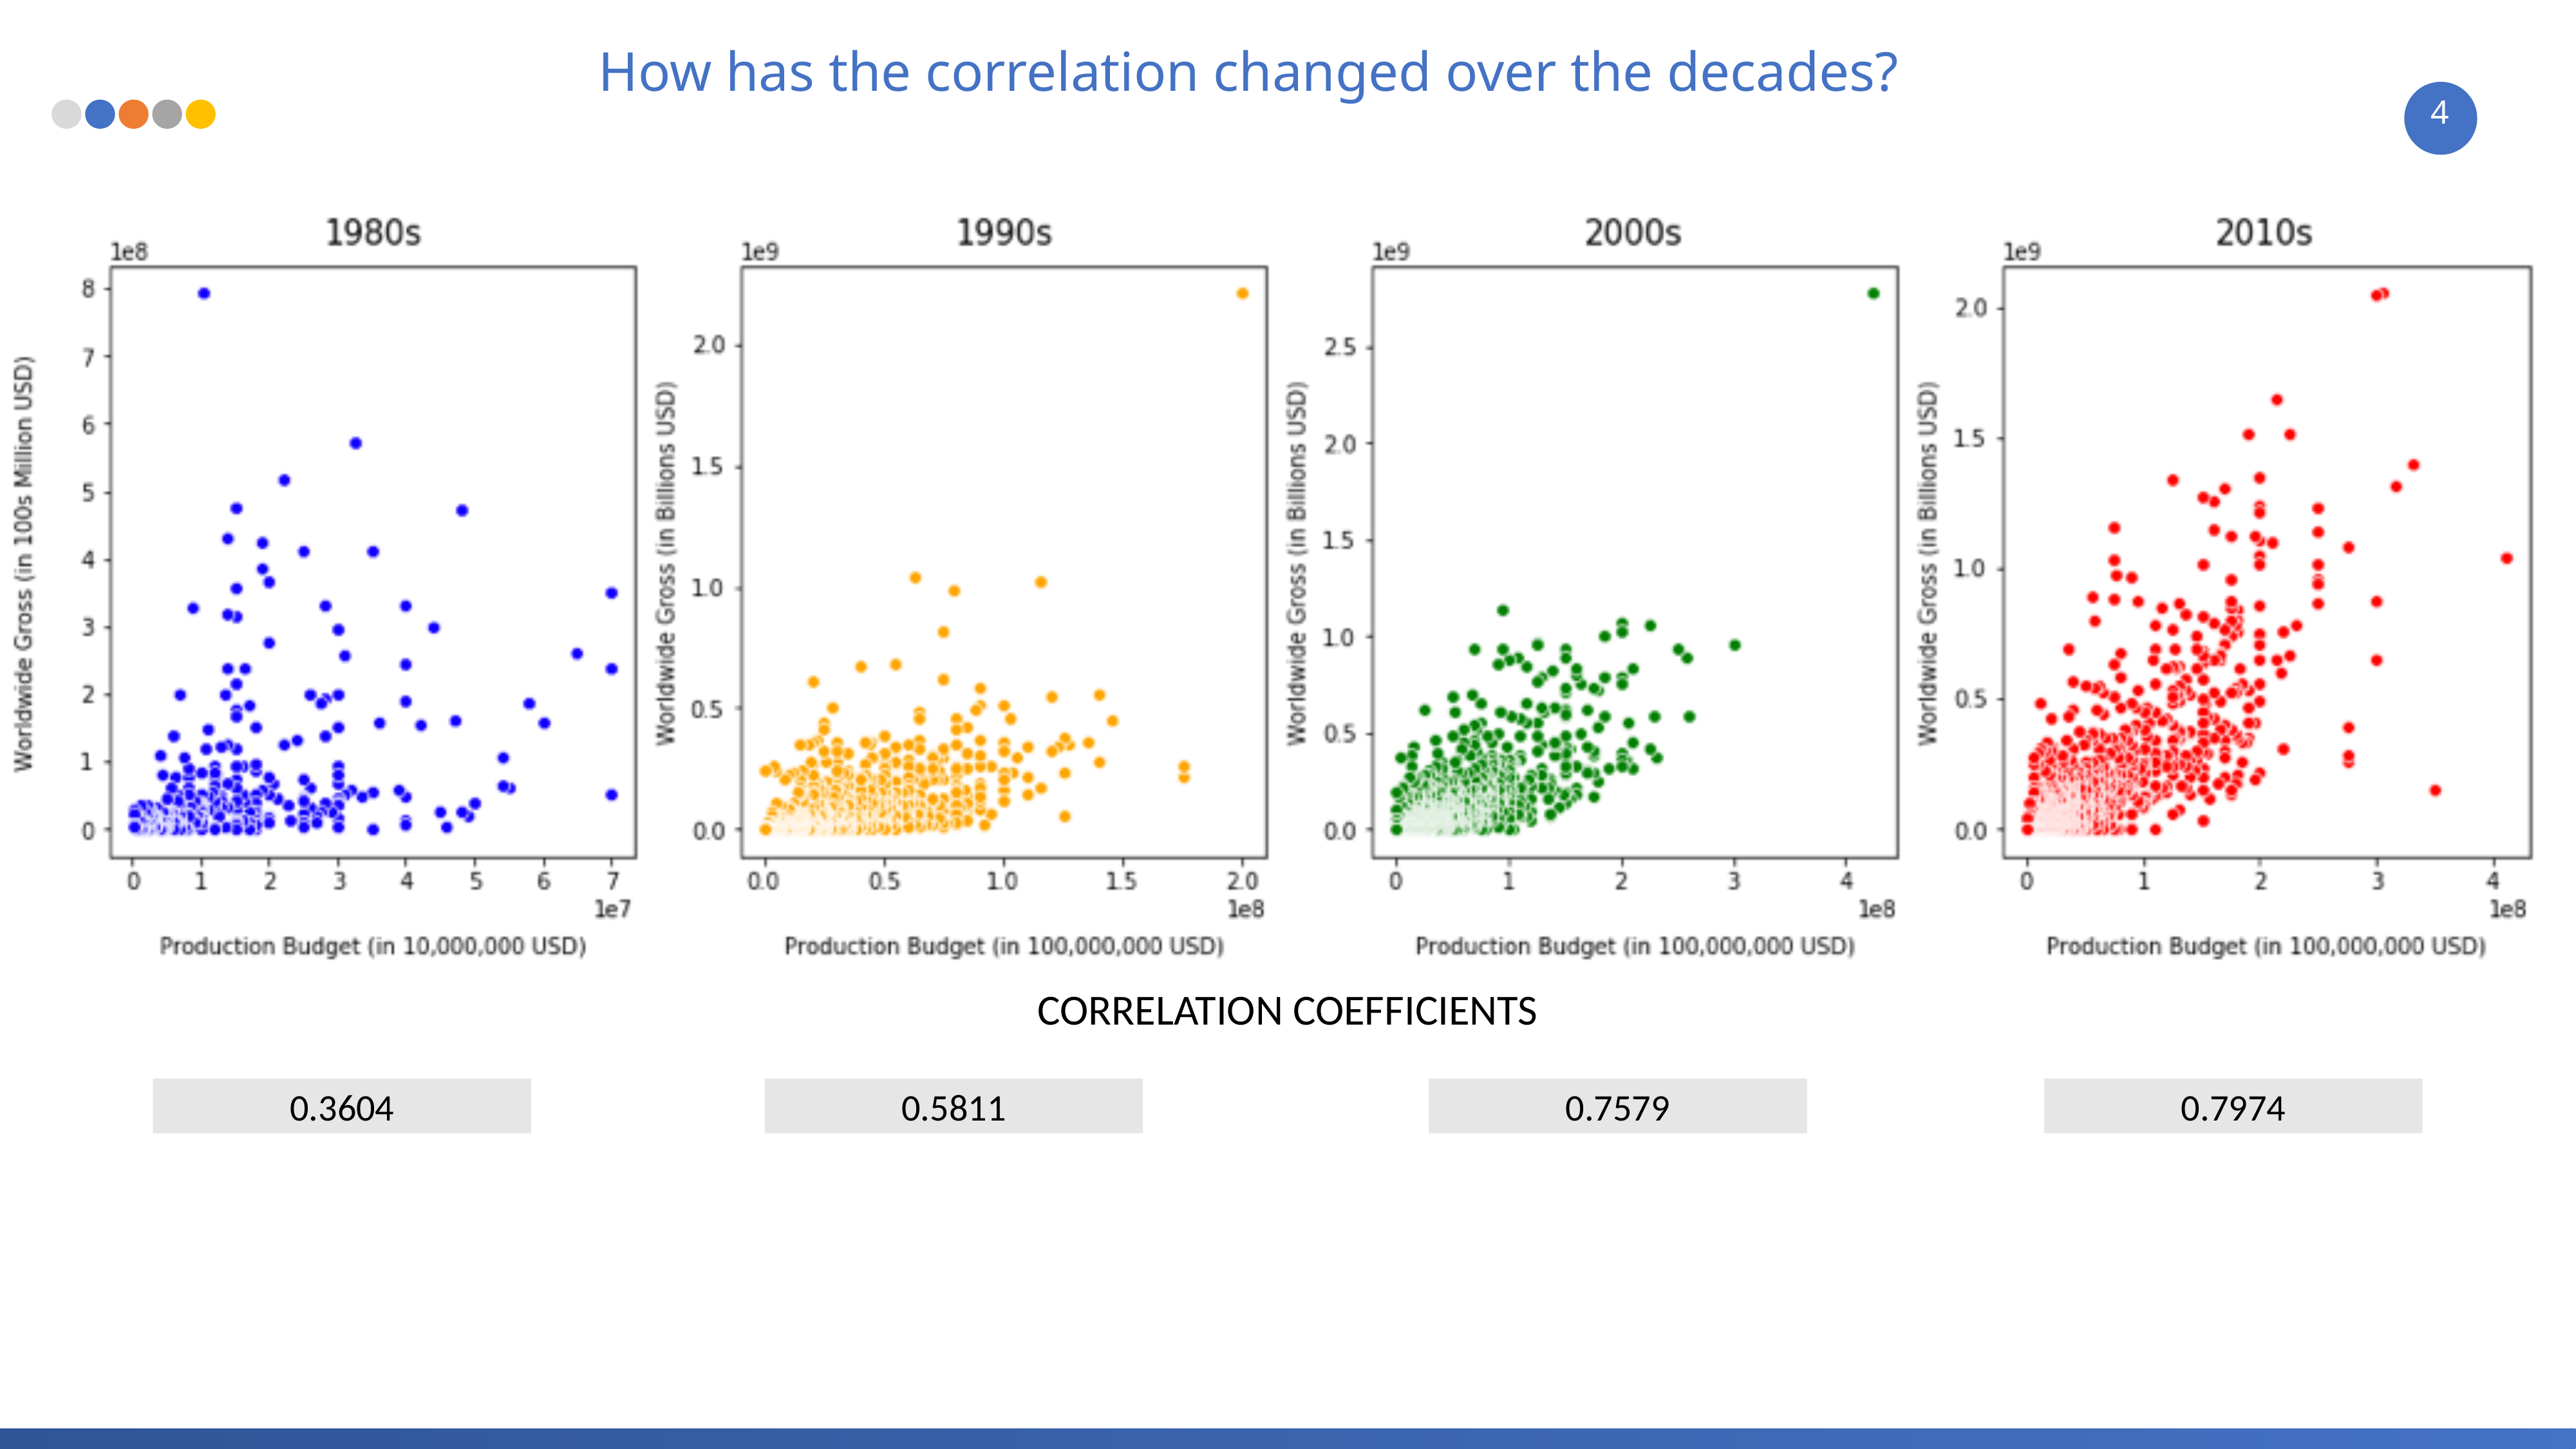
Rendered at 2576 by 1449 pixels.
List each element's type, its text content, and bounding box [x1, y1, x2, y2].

text_box 0.3604 [153, 1078, 532, 1133]
text_box 0.7579 [1429, 1078, 1807, 1133]
list How has the correlation changed over the decades? [223, 39, 2275, 194]
picture [0, 204, 2544, 975]
text_box 0.7974 [2044, 1078, 2423, 1133]
text_box CORRELATION COEFFICIENTS [64, 977, 2512, 1039]
slide_number 4 [2383, 75, 2497, 153]
text_box 0.5811 [764, 1078, 1143, 1133]
